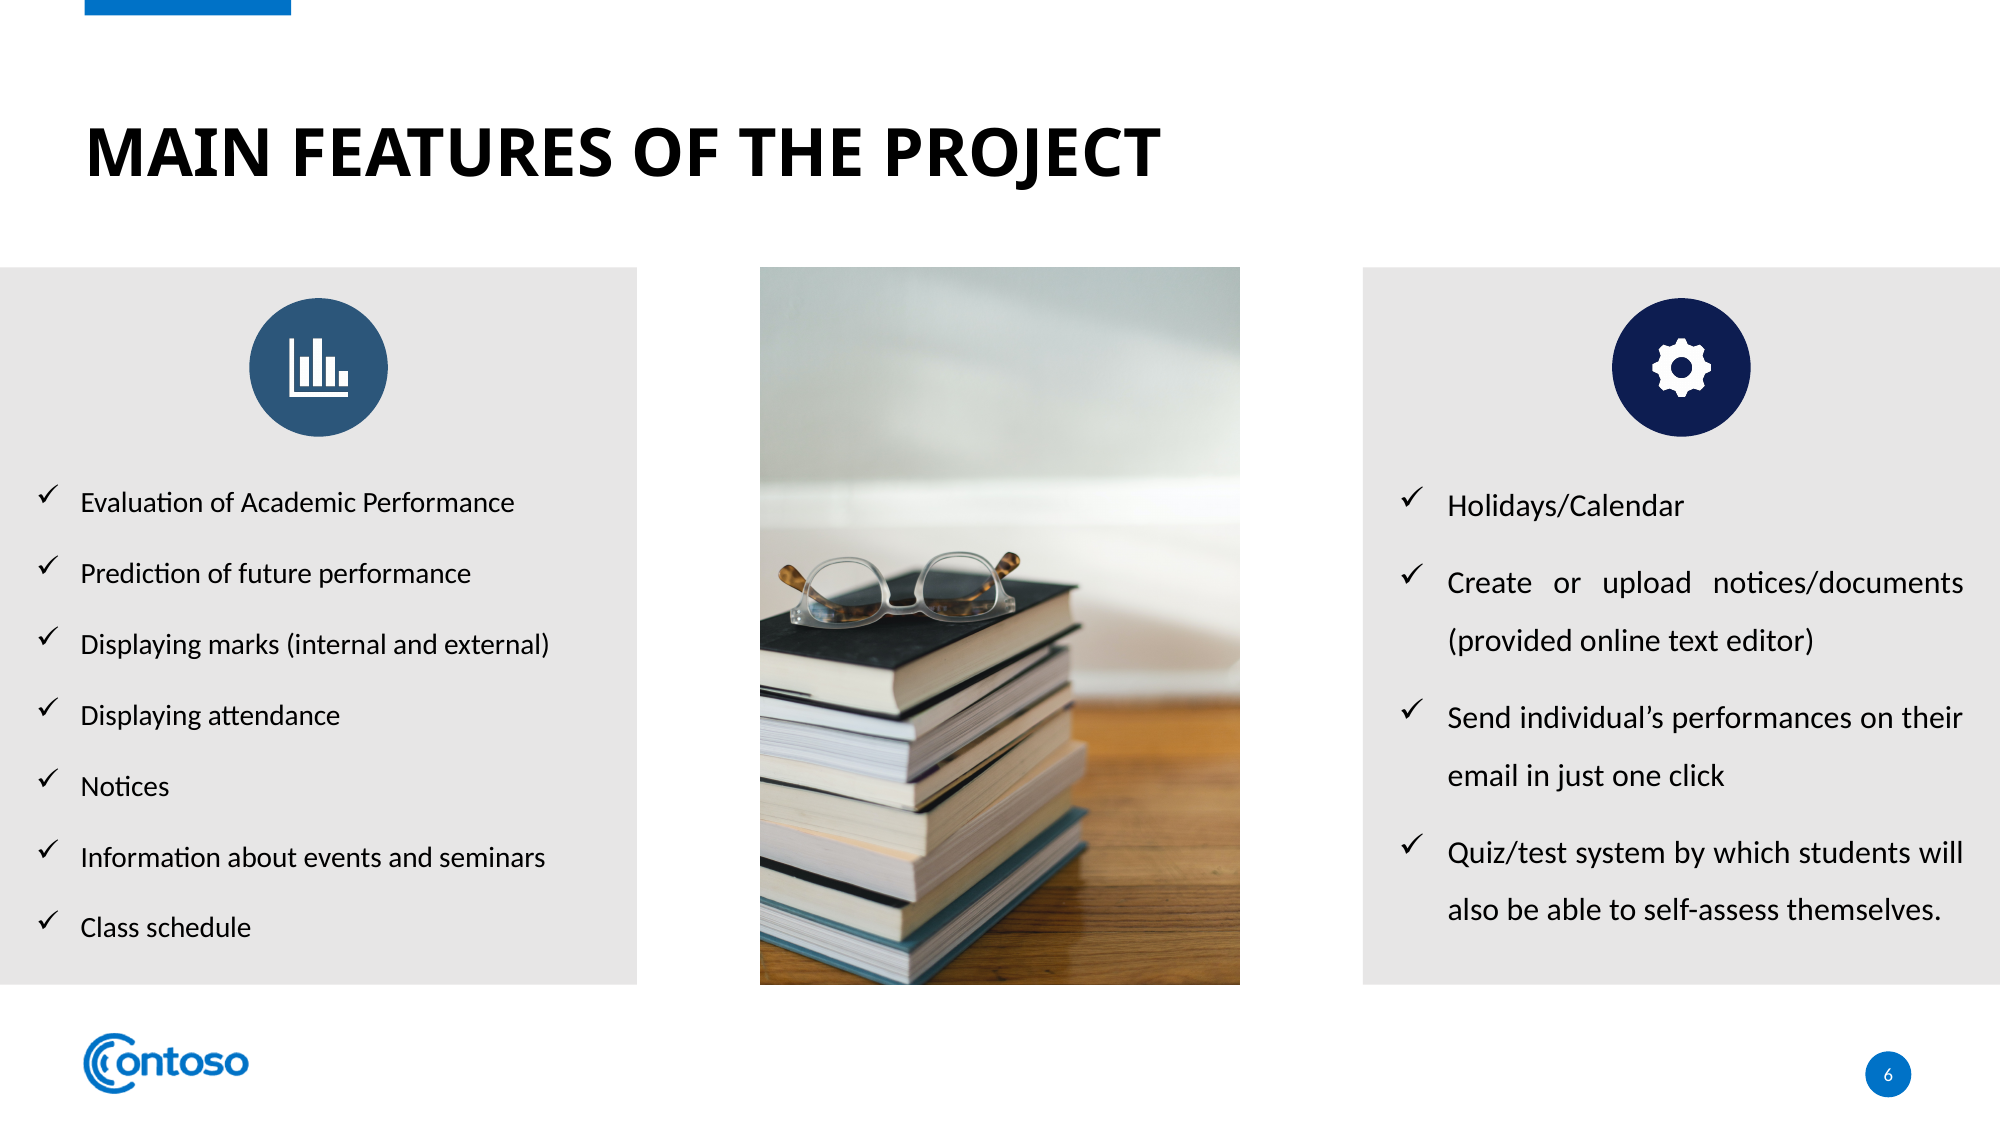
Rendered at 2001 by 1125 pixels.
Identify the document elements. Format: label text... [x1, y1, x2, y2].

slide_number 6 [1864, 1059, 1913, 1090]
picture [760, 267, 1240, 985]
title MAIN FEATURES of the project [84, 40, 1914, 192]
list Evaluation of Academic Performance Prediction of future performance Displaying marks (internal and external) Displaying attendance Notices Information about events and seminars Class schedule [35, 465, 602, 952]
picture [277, 326, 360, 409]
list Holidays/Calendar Create or upload notices/documents (provided online text editor) Send individual’s performances on their email in just one click Quiz/test system by which students will also be able to self-assess themselves. [1398, 465, 1964, 952]
picture [1640, 326, 1723, 409]
picture [77, 1027, 254, 1095]
